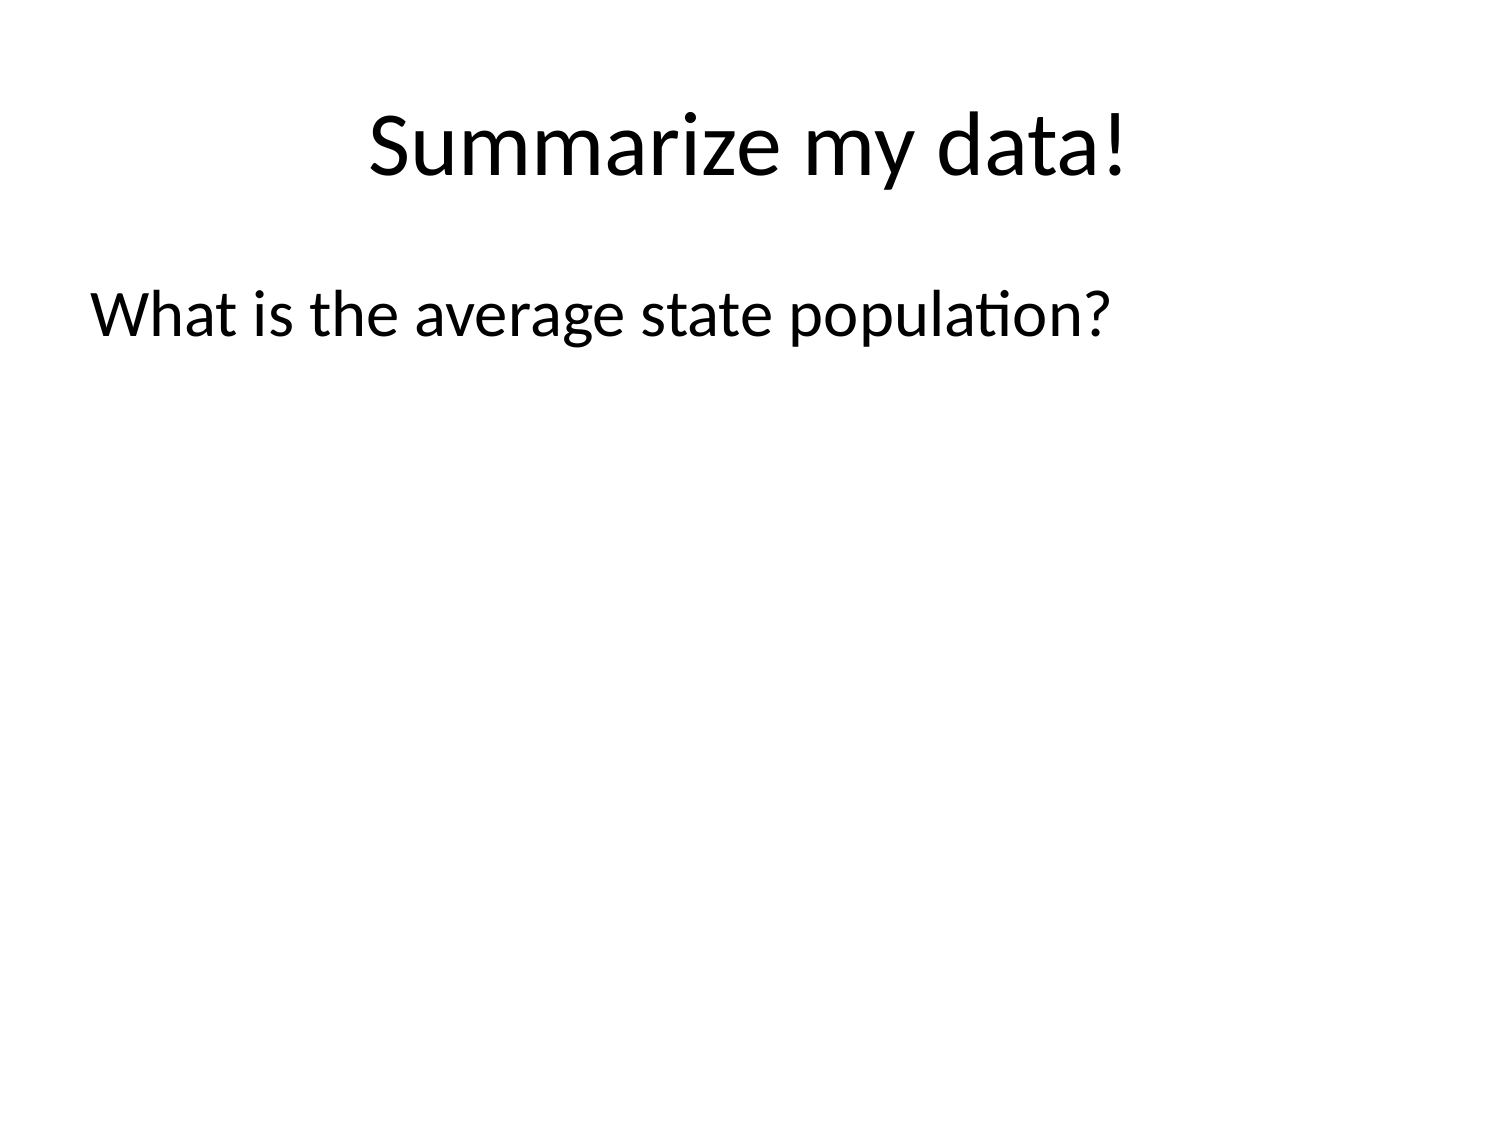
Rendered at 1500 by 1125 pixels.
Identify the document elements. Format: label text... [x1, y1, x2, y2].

list What is the average state population? [75, 262, 1425, 1005]
title Summarize my data! [75, 45, 1425, 233]
